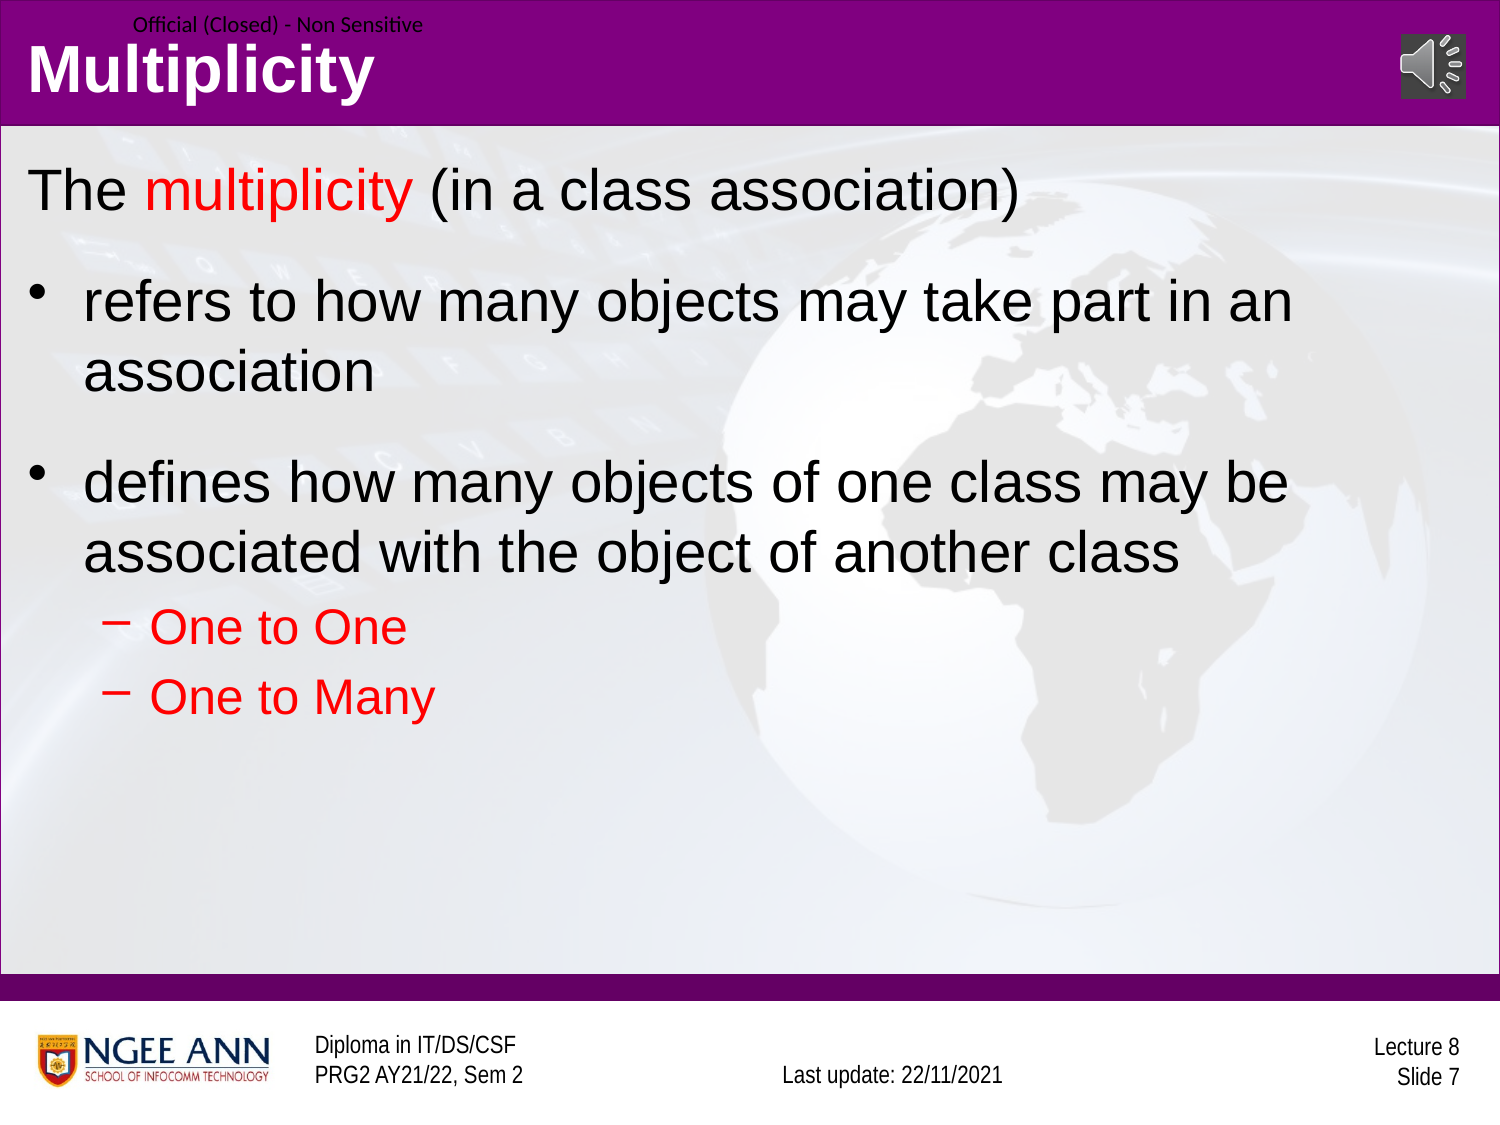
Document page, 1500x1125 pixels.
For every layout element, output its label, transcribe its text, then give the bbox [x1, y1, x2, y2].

list The multiplicity (in a class association) refers to how many objects may take part in an association defines how many objects of one class may be associated with the object of another class One to One One to Many [12, 144, 1488, 963]
picture [1399, 32, 1467, 100]
picture [12, 1012, 294, 1109]
title Multiplicity [12, 19, 1488, 113]
